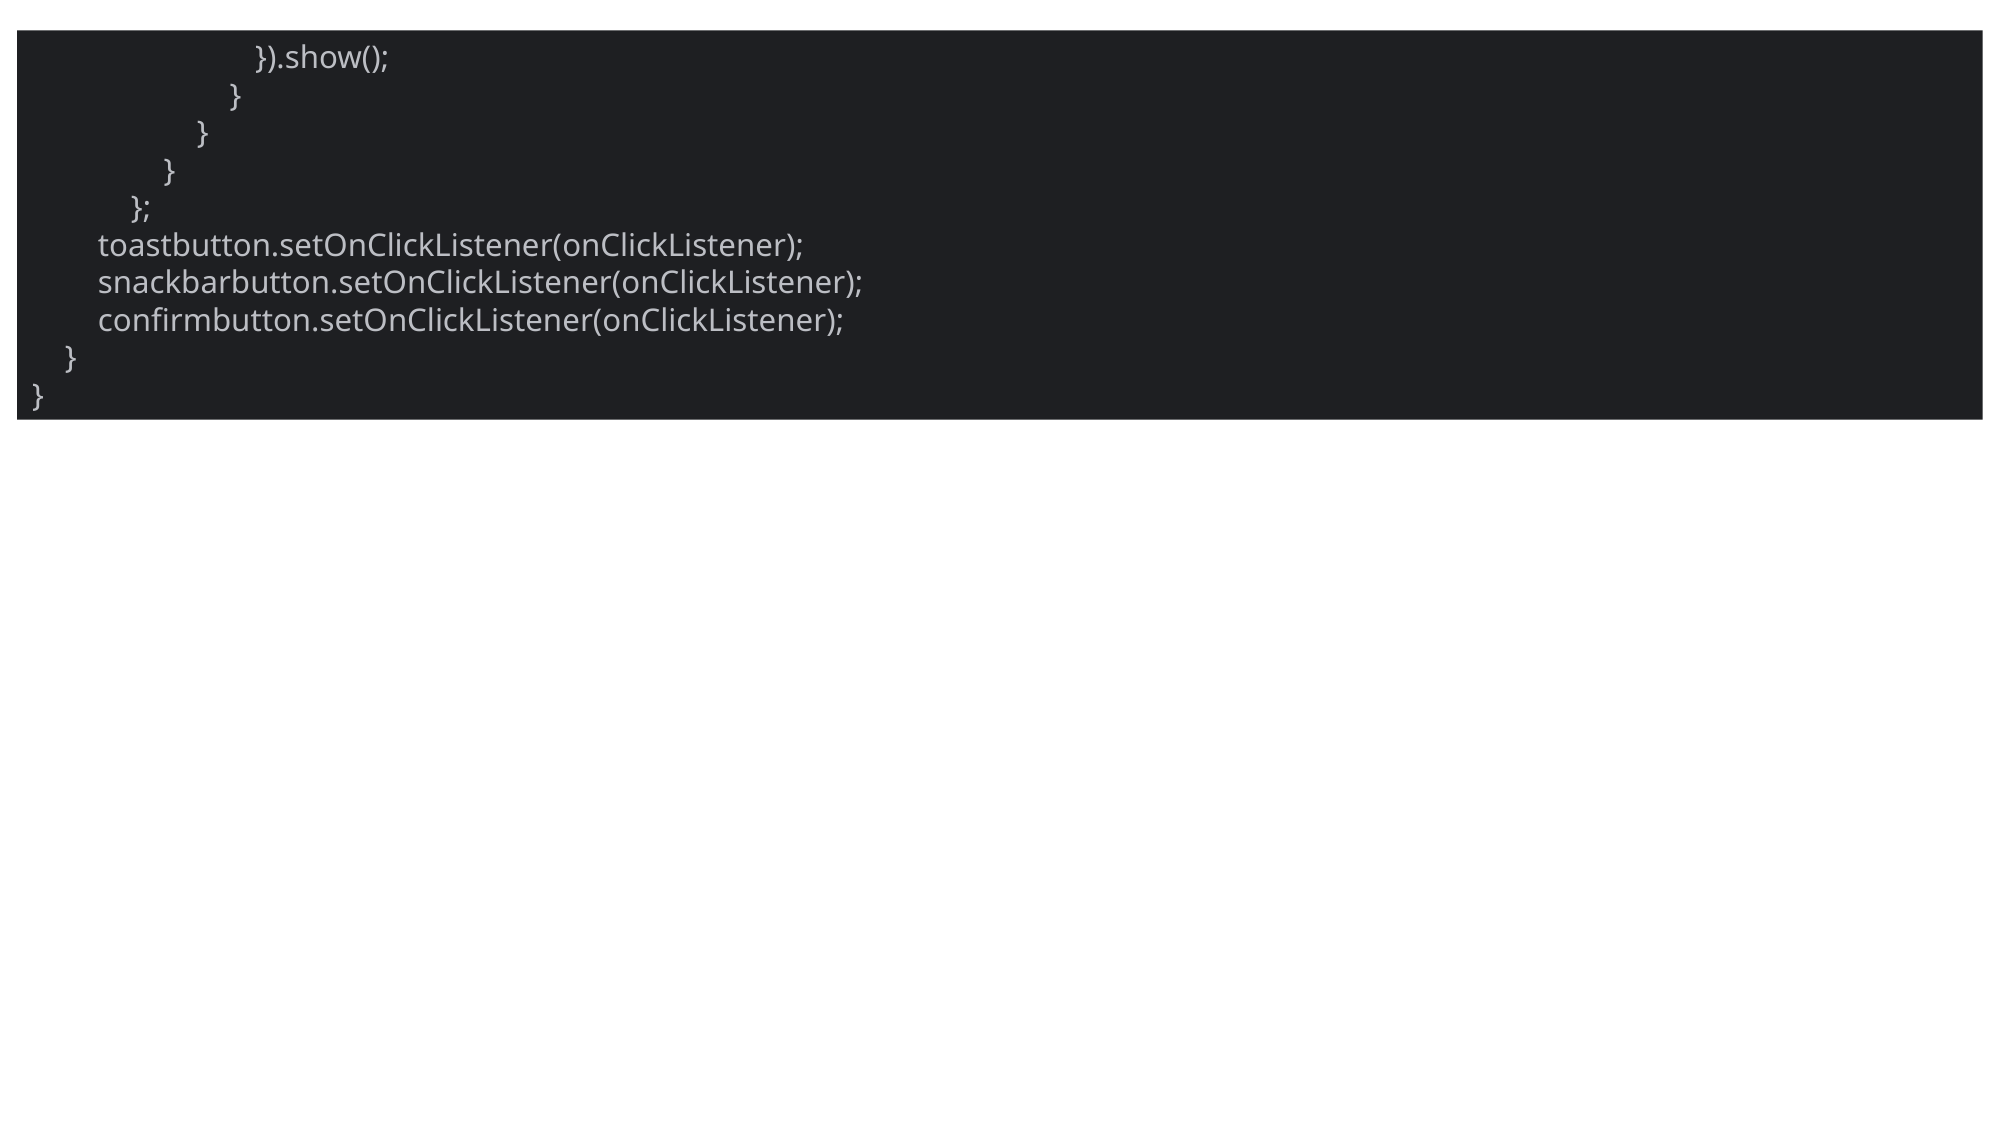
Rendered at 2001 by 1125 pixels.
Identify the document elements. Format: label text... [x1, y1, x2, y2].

text_box }).show(); } } } }; toastbutton.setOnClickListener(onClickListener); snackbarbutton.setOnClickListener(onClickListener); confirmbutton.setOnClickListener(onClickListener); } } [17, 30, 1983, 420]
